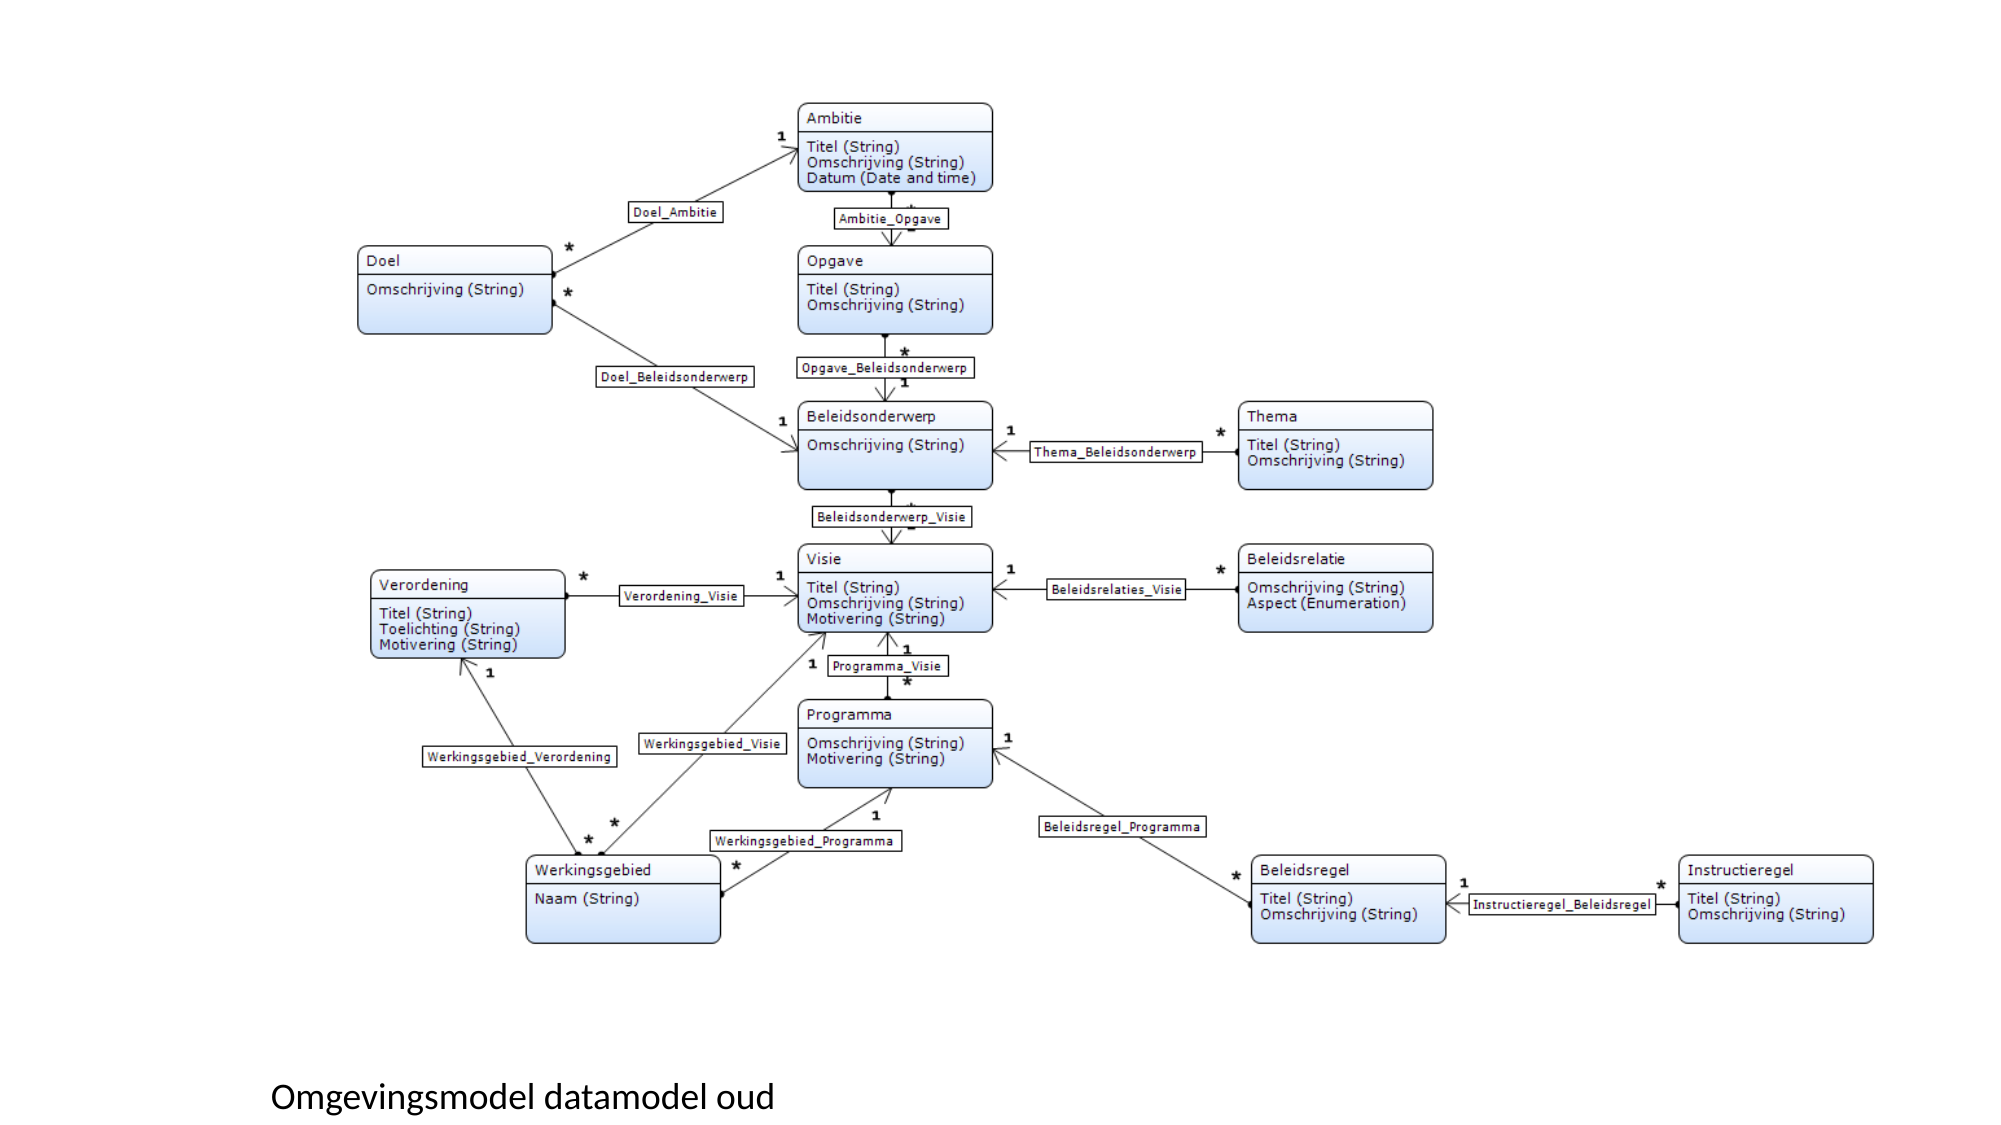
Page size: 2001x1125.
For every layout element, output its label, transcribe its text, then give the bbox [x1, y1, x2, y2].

picture [176, 0, 1900, 970]
text_box Omgevingsmodel datamodel oud [256, 1064, 792, 1125]
